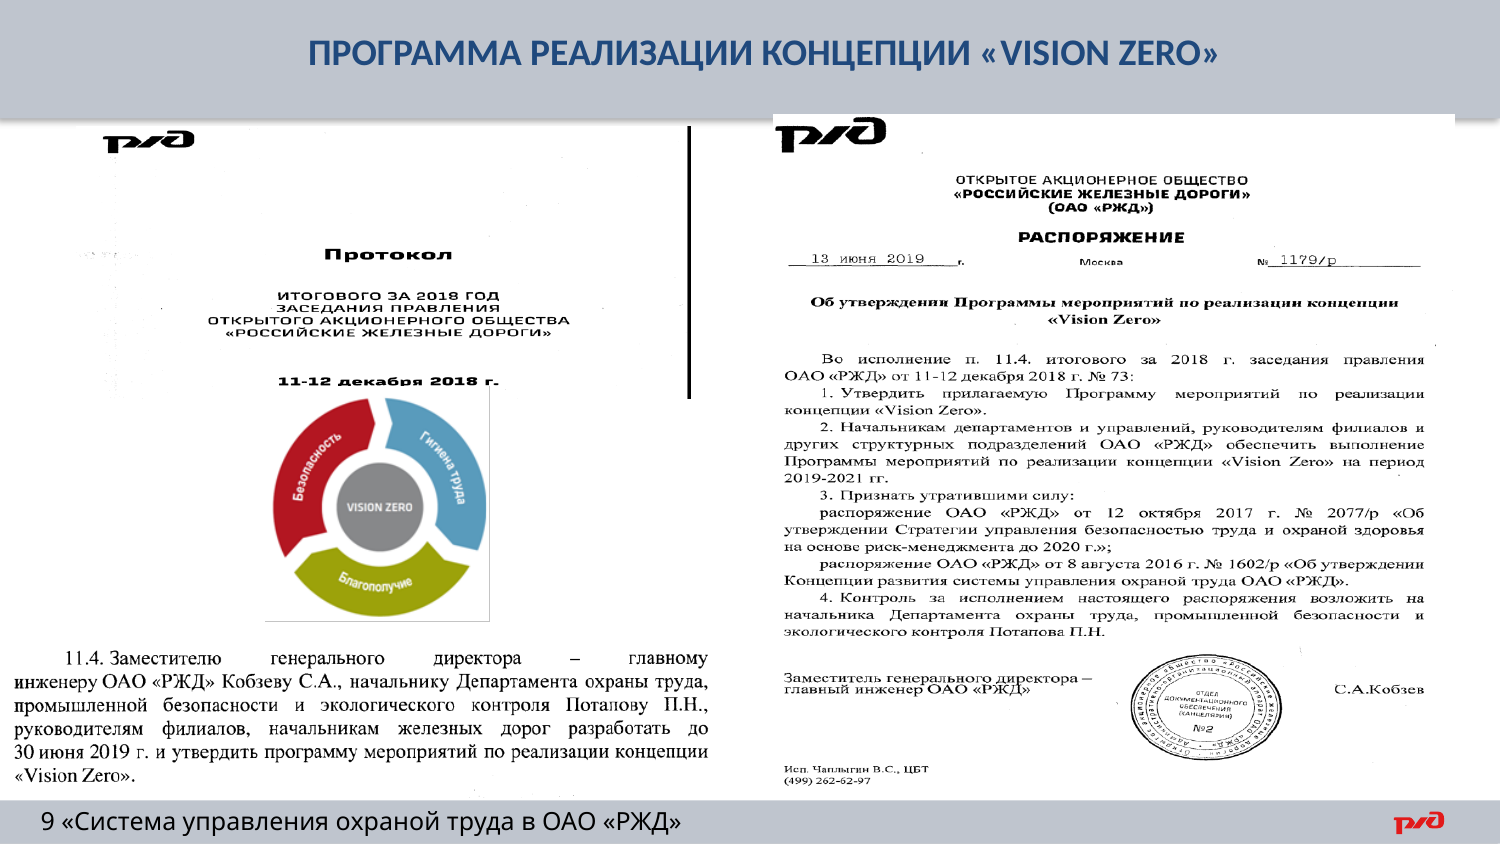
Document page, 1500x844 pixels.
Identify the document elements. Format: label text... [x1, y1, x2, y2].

picture [76, 126, 692, 623]
picture [0, 646, 751, 798]
picture [773, 114, 1456, 791]
text_box ПРОГРАММА РЕАЛИЗАЦИИ КОНЦЕПЦИИ «VISION ZERO» [29, 20, 1500, 80]
